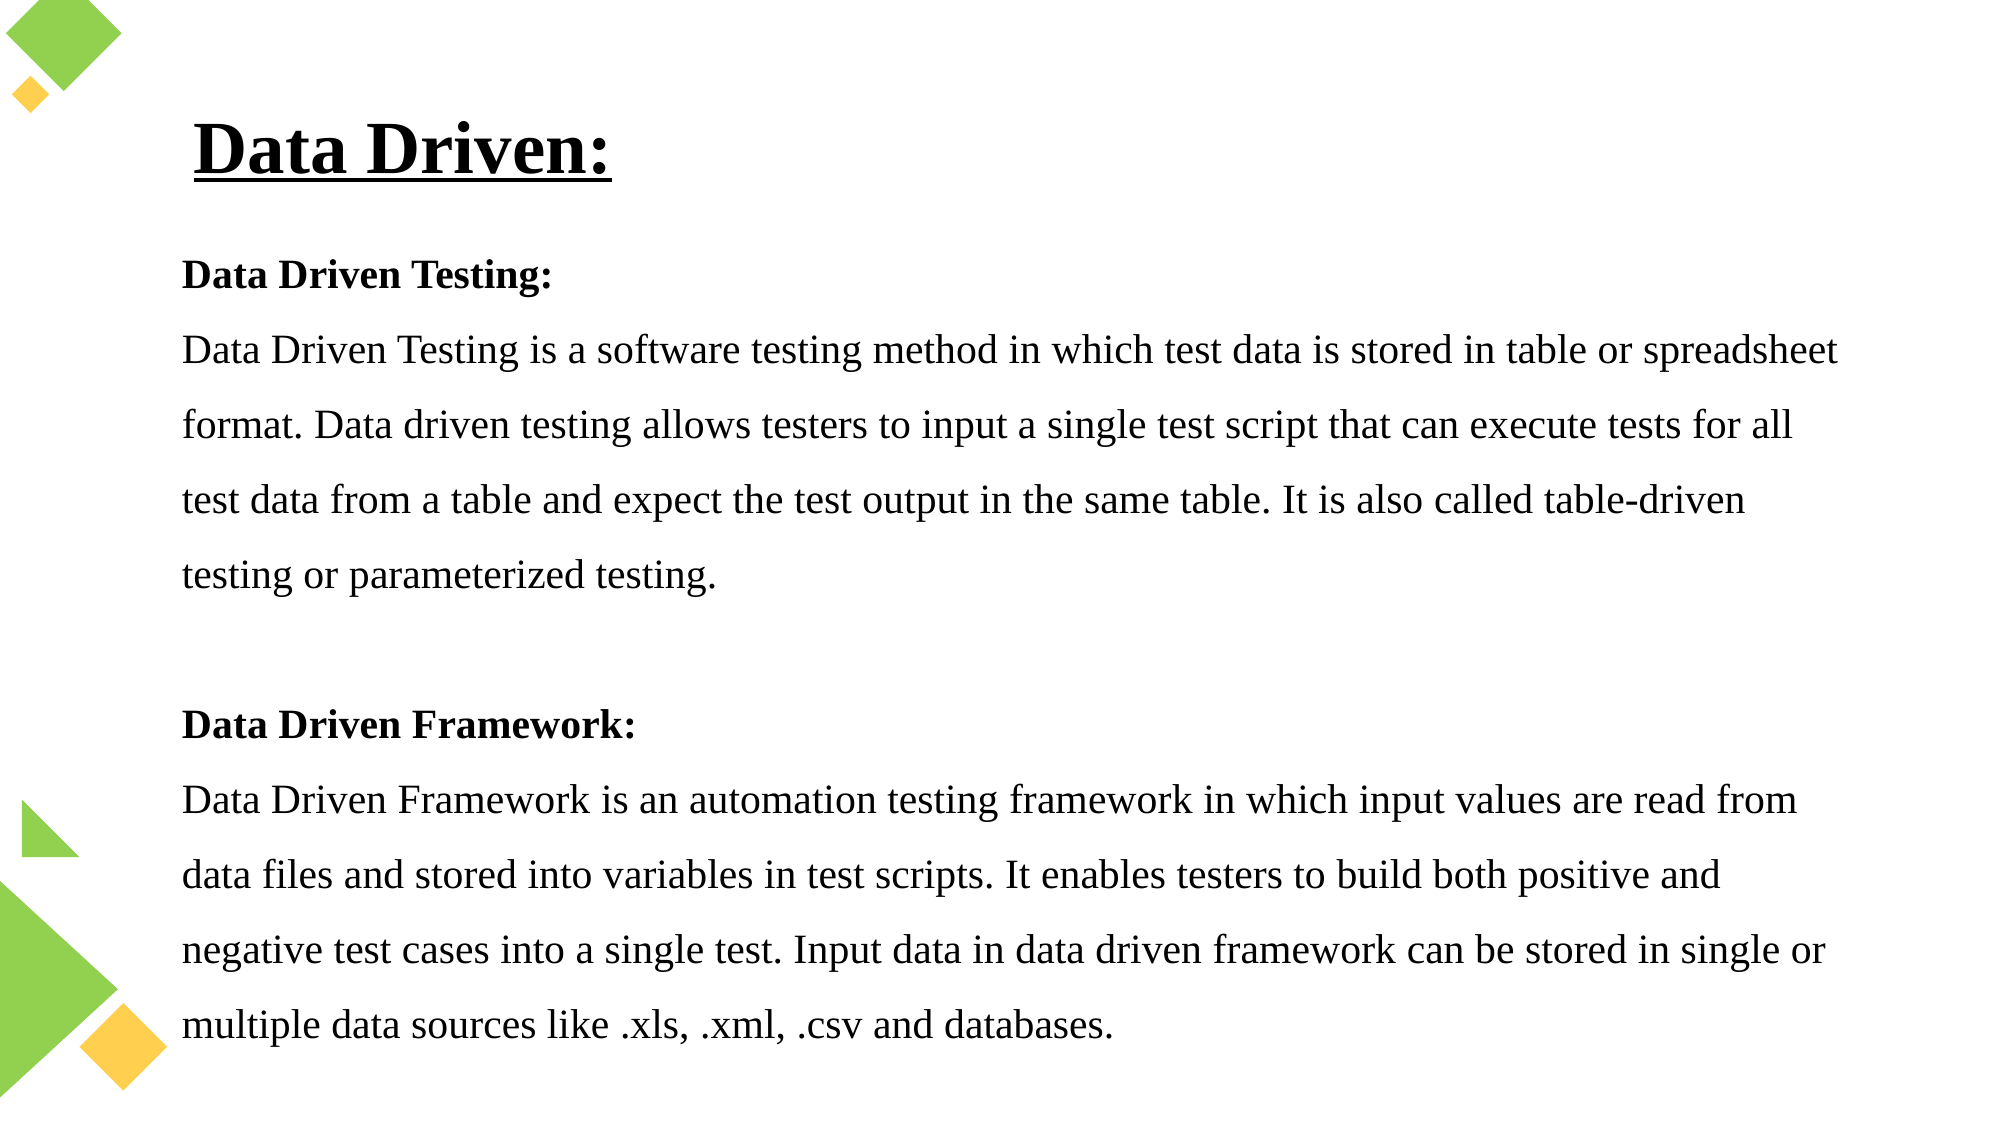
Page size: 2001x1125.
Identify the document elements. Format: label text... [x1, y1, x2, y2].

text_box [10, 74, 51, 115]
text_box [4, 0, 124, 93]
text_box Data Driven: [178, 91, 1107, 214]
text_box [20, 797, 82, 859]
text_box [78, 1001, 167, 1093]
text_box Data Driven Testing: Data Driven Testing is a software testing method in which test data is stored in table or spreadsheet format. Data driven testing allows testers to input a single test script that can execute tests for all test data from a table and expect the test output in the same table. It is also called table-driven testing or parameterized testing. Data Driven Framework: Data Driven Framework is an automation testing framework in which input values are read from data files and stored into variables in test scripts. It enables testers to build both positive and negative test cases into a single test. Input data in data driven framework can be stored in single or multiple data sources like .xls, .xml, .csv and databases. [167, 214, 1856, 1125]
text_box [0, 879, 120, 1099]
